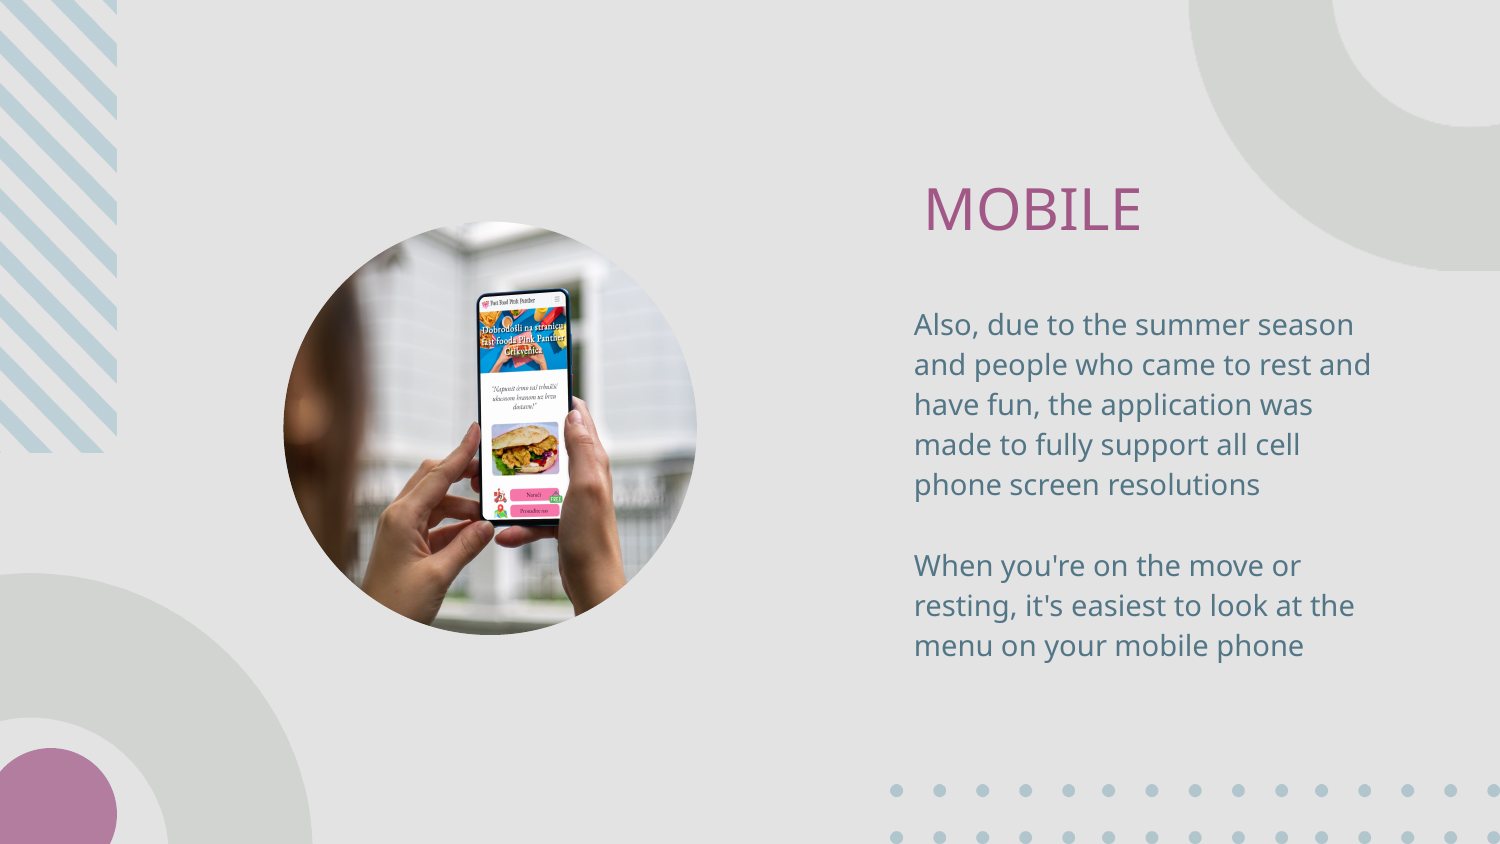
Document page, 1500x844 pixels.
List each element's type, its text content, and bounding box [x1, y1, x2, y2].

text_box [281, 219, 699, 638]
picture [1315, 784, 1500, 844]
title MOBILE [908, 157, 1383, 252]
text_box Also, due to the summer season and people who came to rest and have fun, the application was made to fully support all cell phone screen resolutions When you're on the move or resting, it's easiest to look at the menu on your mobile phone [877, 285, 1401, 770]
picture [890, 784, 1075, 844]
picture [1102, 784, 1288, 844]
